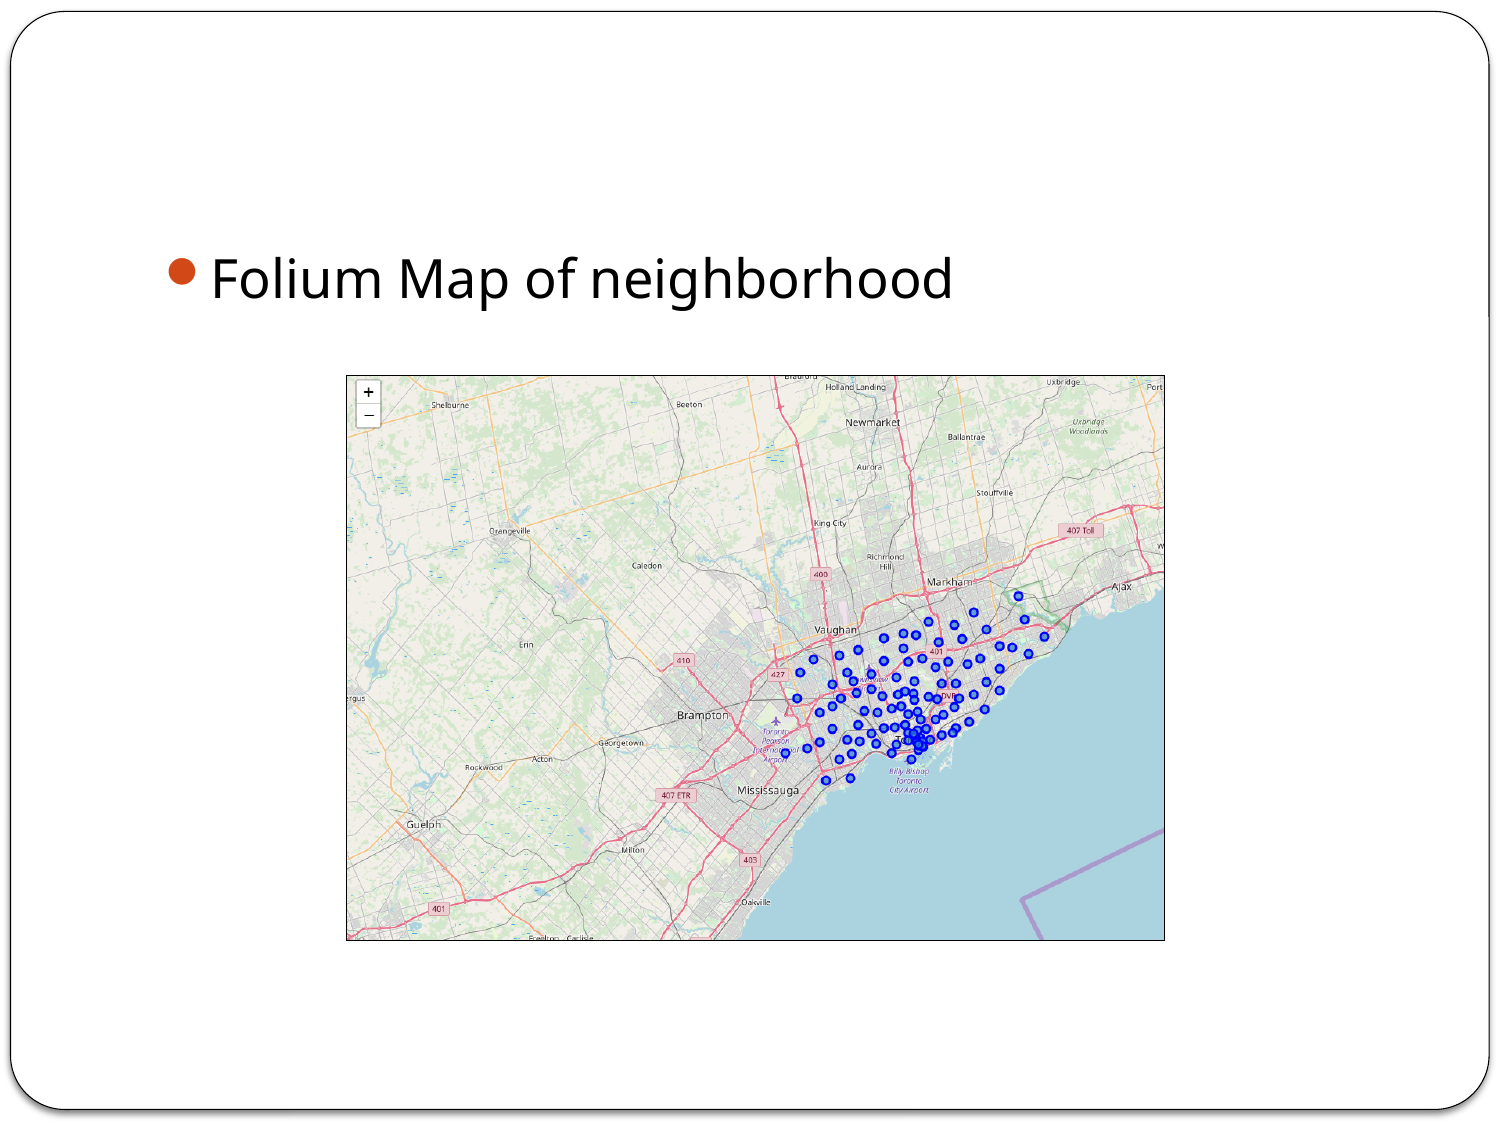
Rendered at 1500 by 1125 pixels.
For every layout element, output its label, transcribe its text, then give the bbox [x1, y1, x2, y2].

picture [346, 374, 1165, 941]
list Folium Map of neighborhood [150, 237, 1425, 988]
